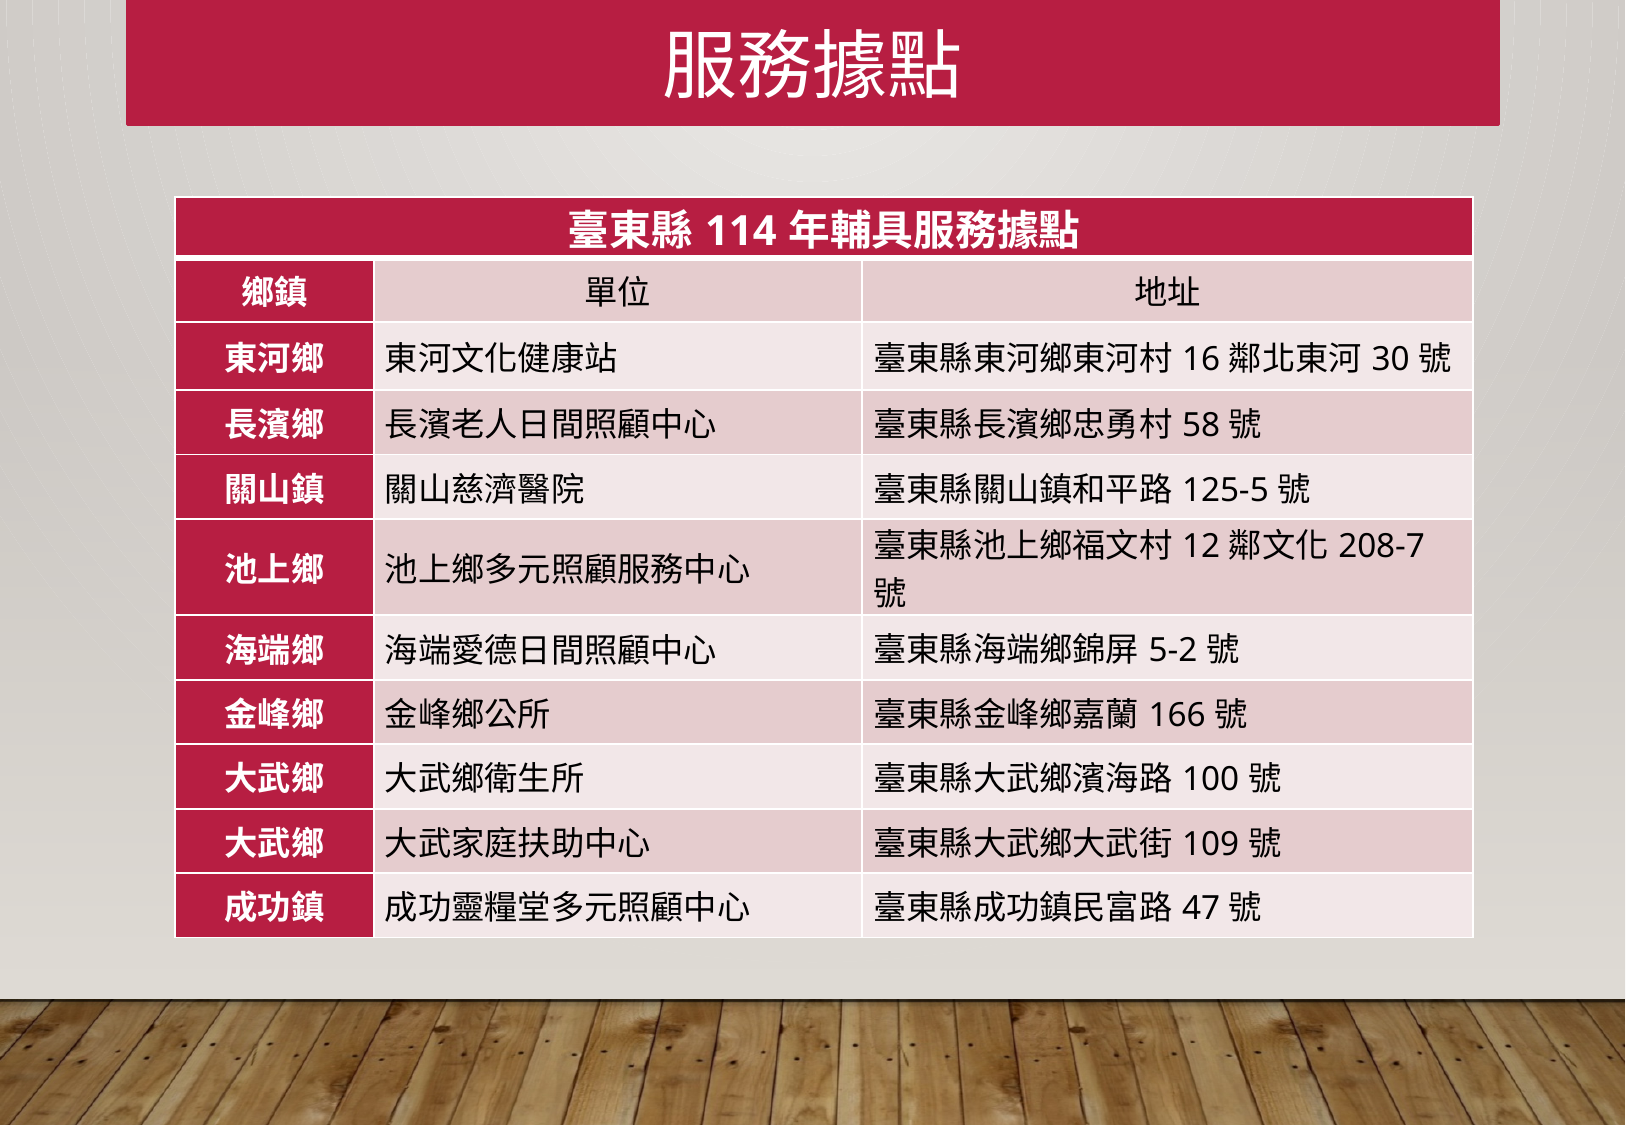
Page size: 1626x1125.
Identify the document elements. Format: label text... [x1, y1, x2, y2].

table_cell 關山鎮 [176, 455, 373, 518]
table_cell 臺東縣關山鎮和平路125-5號 [863, 455, 1472, 518]
table_cell 臺東縣東河鄉東河村16鄰北東河30號 [863, 323, 1472, 389]
table_cell 東河文化健康站 [375, 323, 861, 389]
table_cell 單位 [375, 261, 861, 321]
table_cell 臺東縣成功鎮民富路47號 [863, 874, 1472, 937]
table_cell 臺東縣大武鄉大武街109號 [863, 810, 1472, 872]
table_cell 臺東縣長濱鄉忠勇村58號 [863, 391, 1472, 454]
table_header 臺東縣114年輔具服務據點 [176, 198, 1472, 255]
table_cell 長濱老人日間照顧中心 [375, 391, 861, 454]
table_cell 大武鄉 [176, 745, 373, 808]
table_cell 臺東縣海端鄉錦屏5-2號 [863, 616, 1472, 679]
table_cell 大武家庭扶助中心 [375, 810, 861, 872]
table_cell 金峰鄉公所 [375, 681, 861, 743]
table_cell 池上鄉 [176, 520, 373, 614]
table_cell 地址 [863, 261, 1472, 321]
table_cell 東河鄉 [176, 323, 373, 389]
table_cell 池上鄉多元照顧服務中心 [375, 520, 861, 614]
text_box 服務據點 [126, 0, 1500, 126]
table_cell 成功鎮 [176, 874, 373, 937]
table_cell 臺東縣金峰鄉嘉蘭166號 [863, 681, 1472, 743]
table_cell 金峰鄉 [176, 681, 373, 743]
table_cell 臺東縣池上鄉福文村12鄰文化208-7號 [863, 520, 1472, 614]
table_cell 臺東縣大武鄉濱海路100號 [863, 745, 1472, 808]
table_cell 海端愛德日間照顧中心 [375, 616, 861, 679]
table_cell 鄉鎮 [176, 261, 373, 321]
table_cell 大武鄉衛生所 [375, 745, 861, 808]
table_cell 關山慈濟醫院 [375, 455, 861, 518]
table_cell 長濱鄉 [176, 391, 373, 454]
picture [0, 999, 1625, 1125]
table_cell 海端鄉 [176, 616, 373, 679]
table_cell 大武鄉 [176, 810, 373, 872]
table_cell 成功靈糧堂多元照顧中心 [375, 874, 861, 937]
